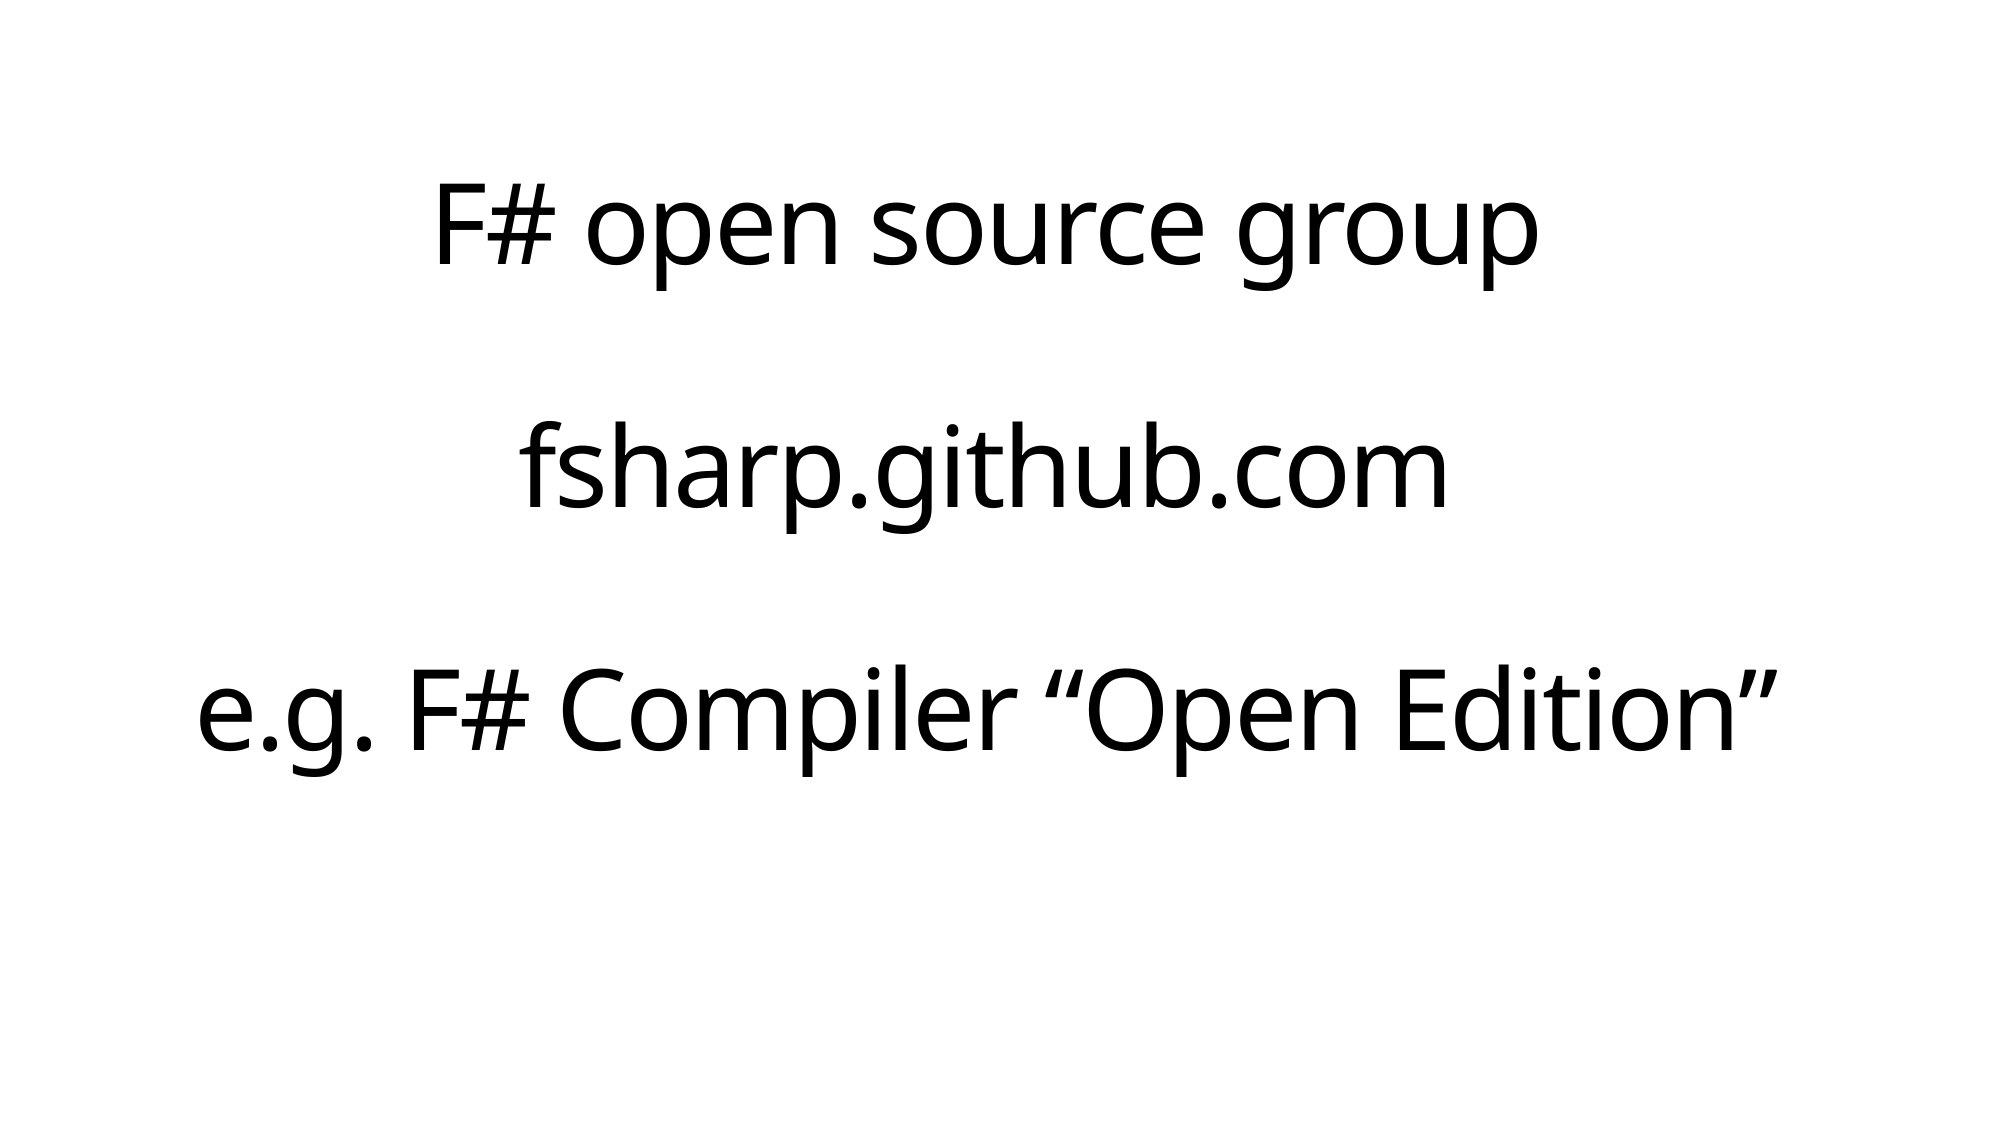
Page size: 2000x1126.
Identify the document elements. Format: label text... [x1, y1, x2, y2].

title F# open source group fsharp.github.com e.g. F# Compiler “Open Edition” [70, 166, 1903, 781]
